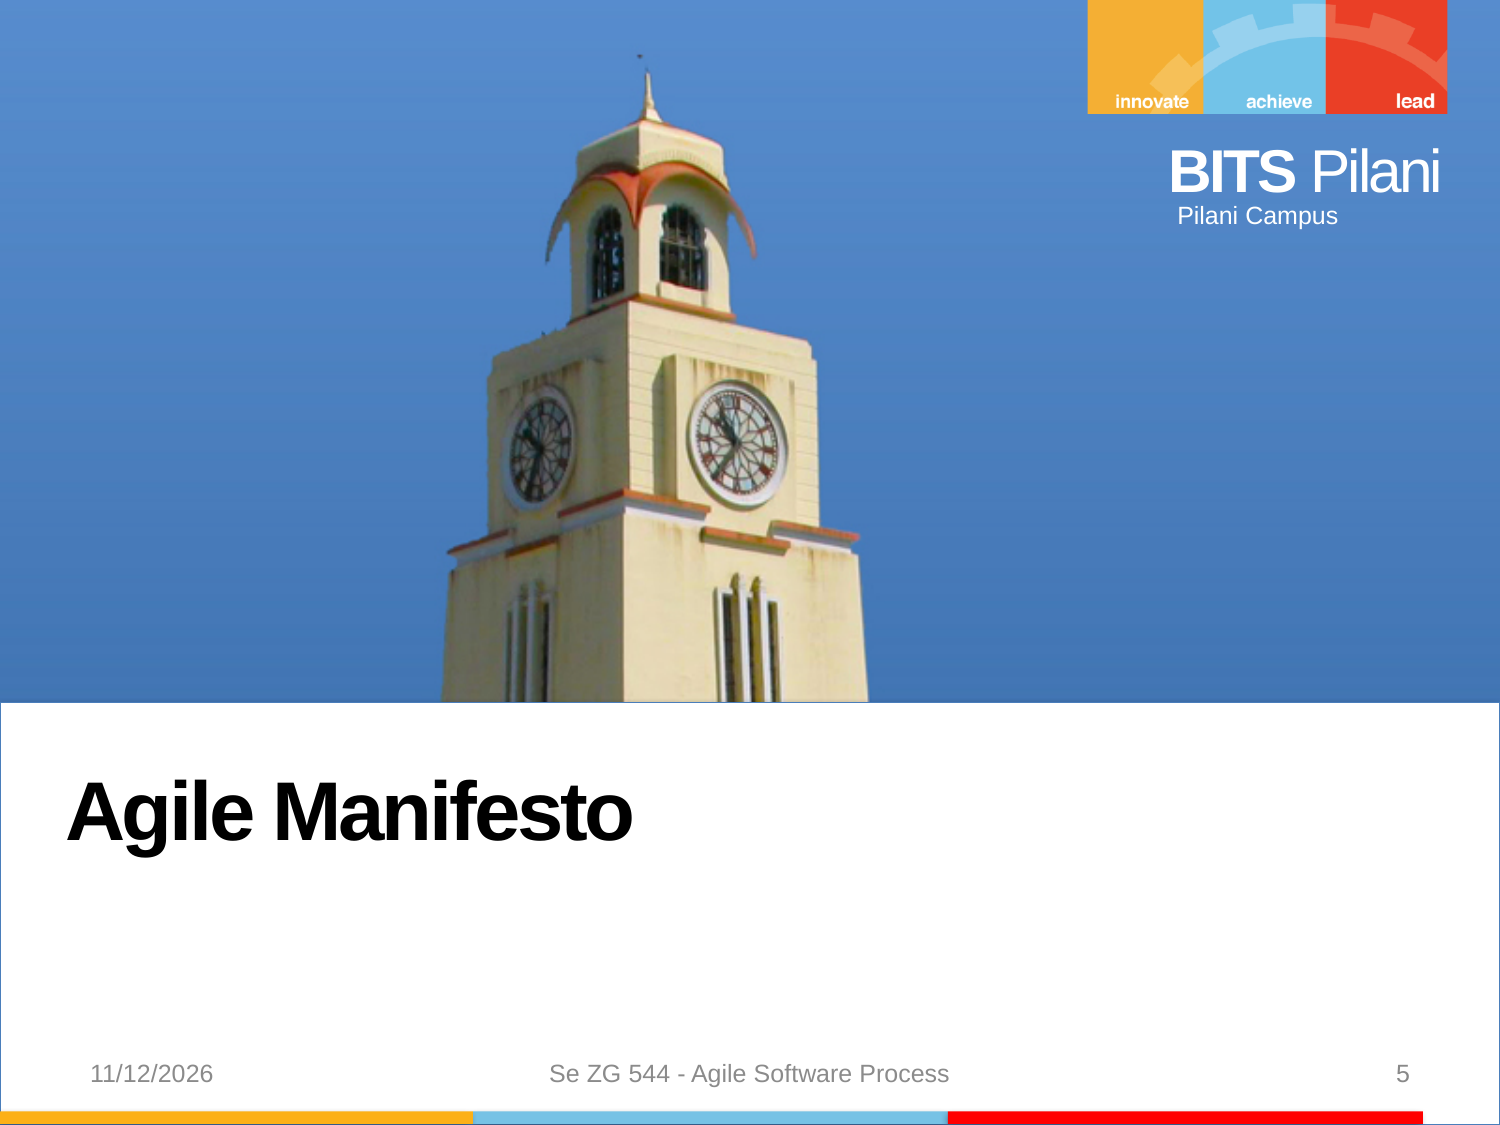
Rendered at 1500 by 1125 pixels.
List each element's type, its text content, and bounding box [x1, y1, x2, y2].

slide_number 5 [1074, 1042, 1425, 1103]
picture [0, 0, 1500, 702]
footer Se ZG 544 - Agile Software Process [512, 1042, 988, 1103]
list Agile Manifesto [50, 762, 1438, 1025]
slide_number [75, 1042, 425, 1103]
